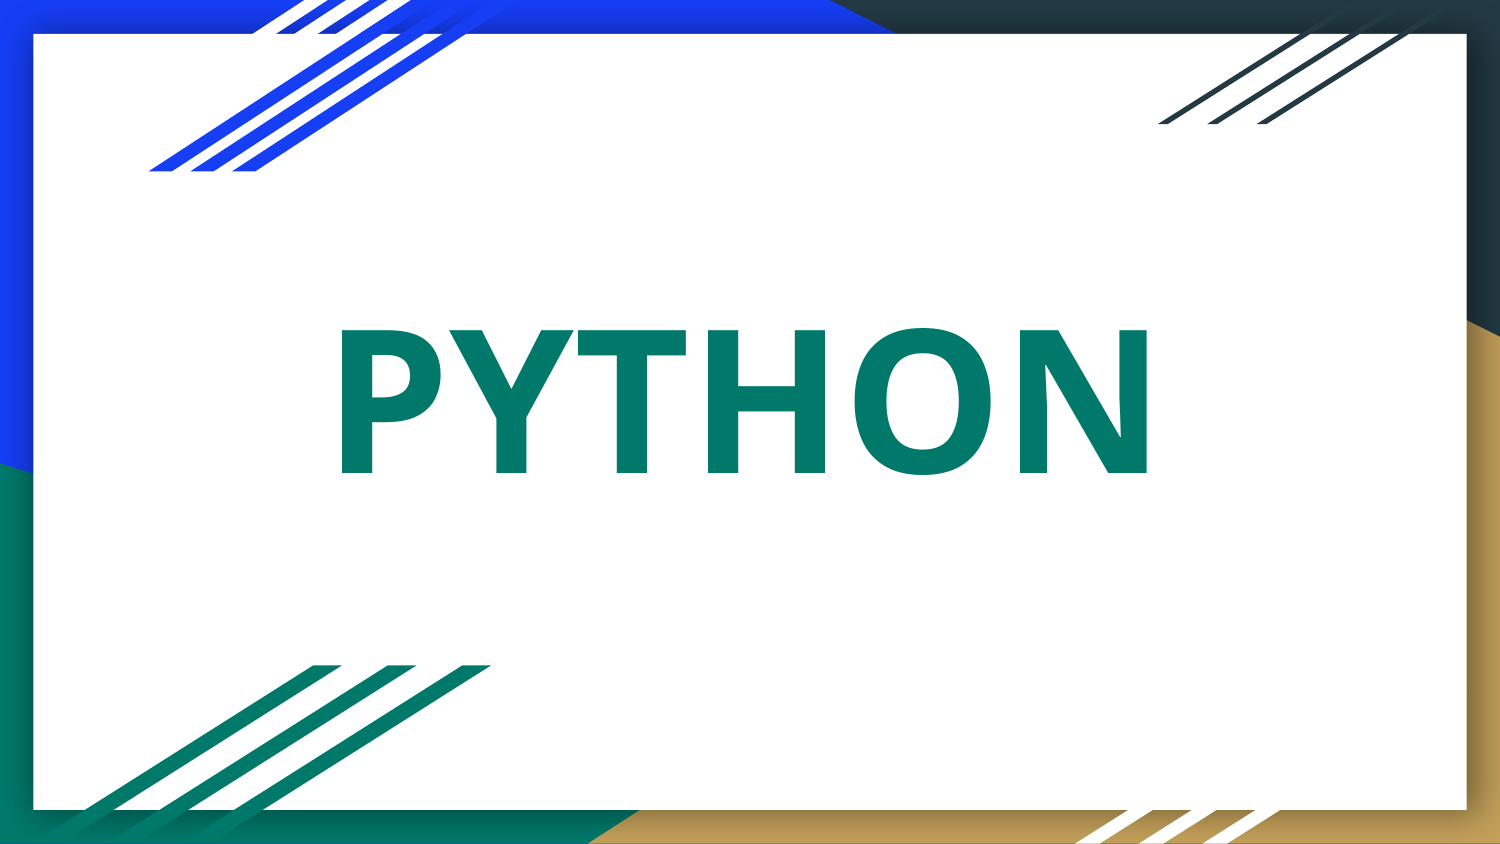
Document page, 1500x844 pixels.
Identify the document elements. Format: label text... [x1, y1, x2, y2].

title PYTHON [304, 274, 1185, 512]
